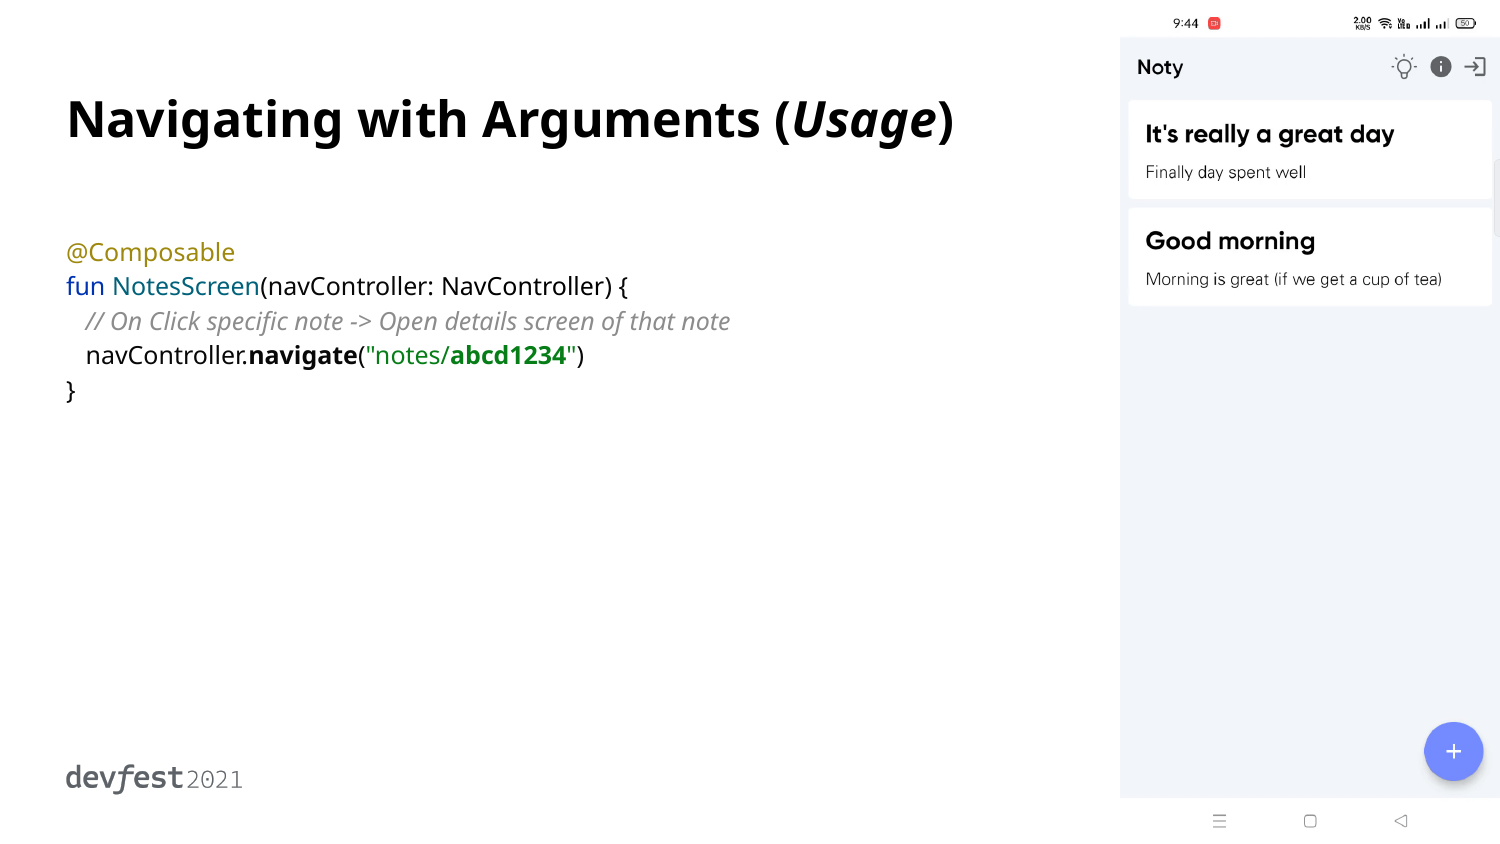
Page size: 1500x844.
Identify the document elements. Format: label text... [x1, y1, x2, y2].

title Navigating with Arguments (Usage) [51, 72, 1115, 167]
picture [65, 761, 243, 797]
picture [1120, 0, 1500, 844]
list @Composable fun NotesScreen(navController: NavController) { // On Click specific note -> Open details screen of that note navController.navigate("notes/abcd1234") } [51, 216, 1068, 465]
